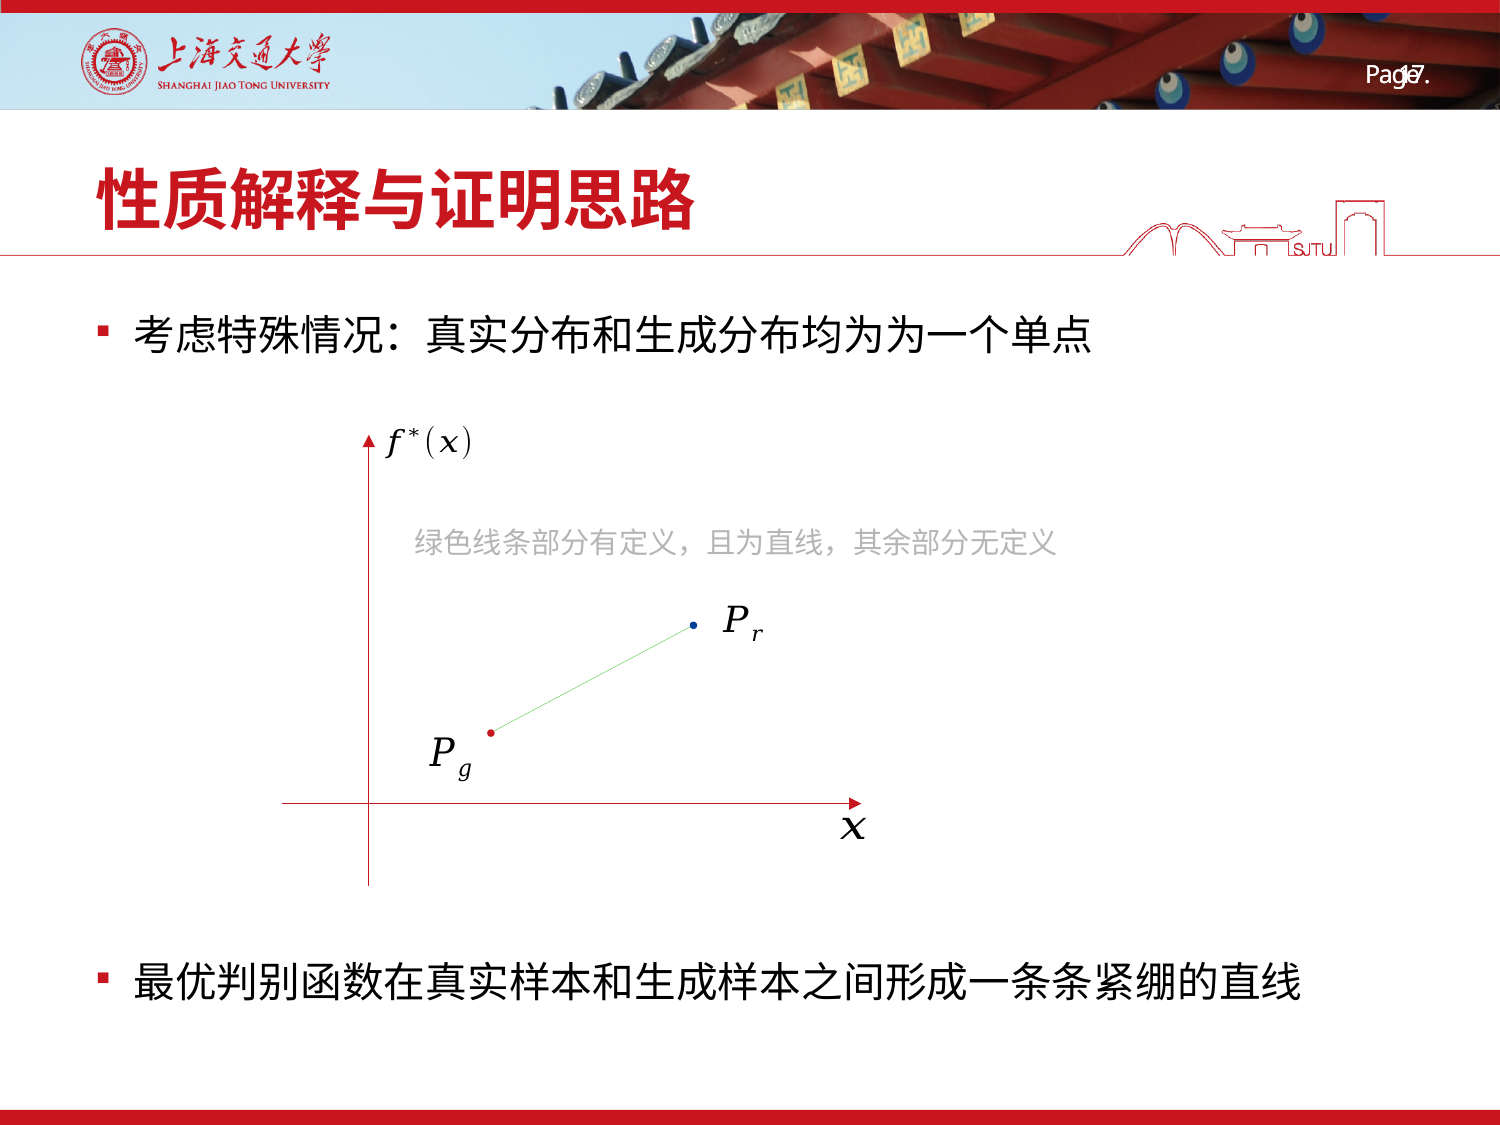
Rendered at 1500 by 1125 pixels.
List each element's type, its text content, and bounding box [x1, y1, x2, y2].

title 性质解释与证明思路 [81, 160, 1455, 255]
picture [0, 200, 1500, 256]
list 考虑特殊情况：真实分布和生成分布均为为一个单点 最优判别函数在真实样本和生成样本之间形成一条条紧绷的直线 [81, 276, 1455, 1084]
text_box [282, 421, 1076, 887]
picture [0, 0, 1500, 110]
